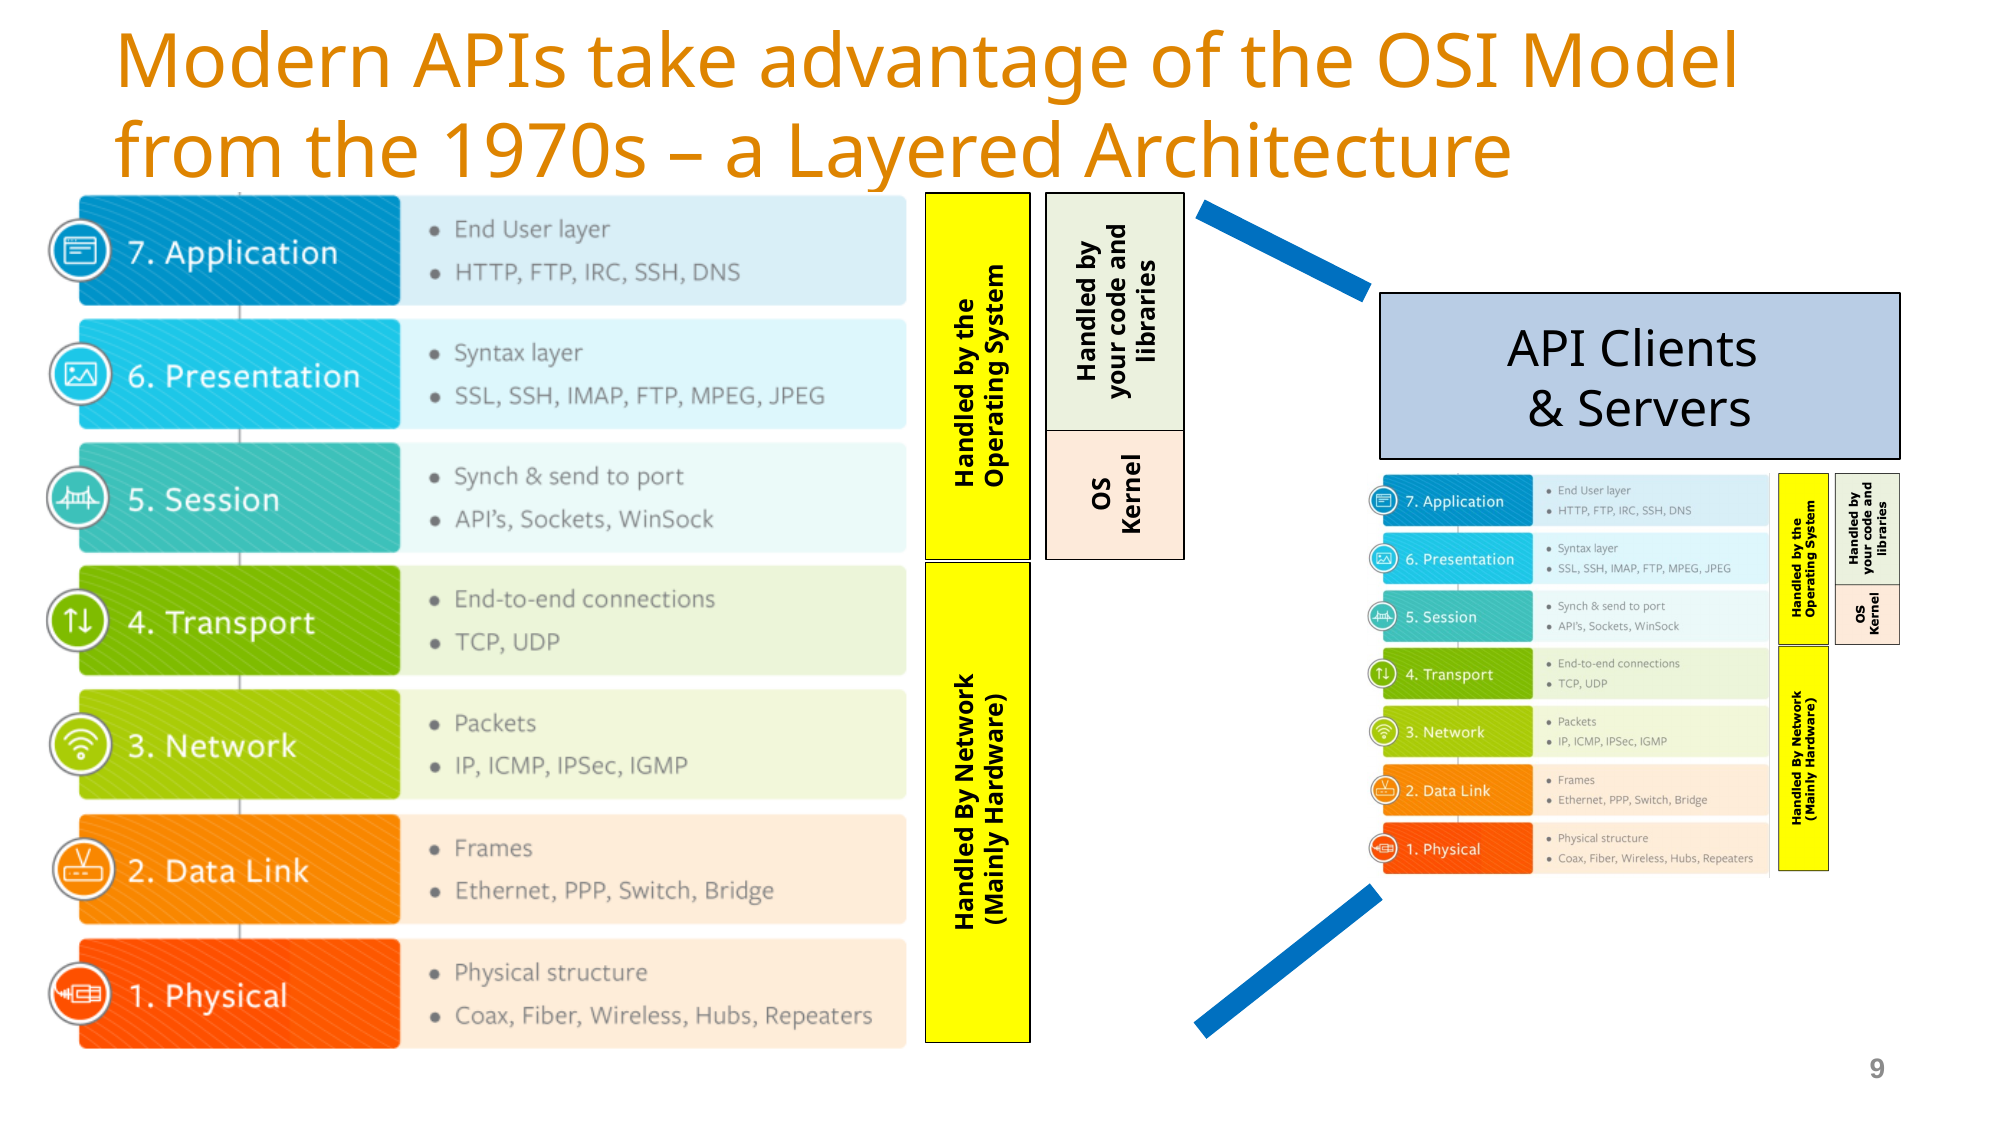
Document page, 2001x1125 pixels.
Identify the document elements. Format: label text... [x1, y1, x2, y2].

title Modern APIs take advantage of the OSI Model from the 1970s – a Layered Architecture [99, 45, 1900, 160]
picture [1366, 472, 1901, 878]
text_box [1199, 208, 1368, 294]
text_box Handled by your code and libraries [1045, 192, 1184, 430]
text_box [1199, 891, 1377, 1031]
text_box OS Kernel [1045, 430, 1184, 560]
picture [45, 192, 908, 1058]
text_box API Clients & Servers [1380, 292, 1900, 459]
slide_number 9 [1433, 1039, 1900, 1100]
text_box Handled by the Operating System [925, 192, 1031, 560]
text_box Handled By Network (Mainly Hardware) [925, 562, 1031, 1043]
